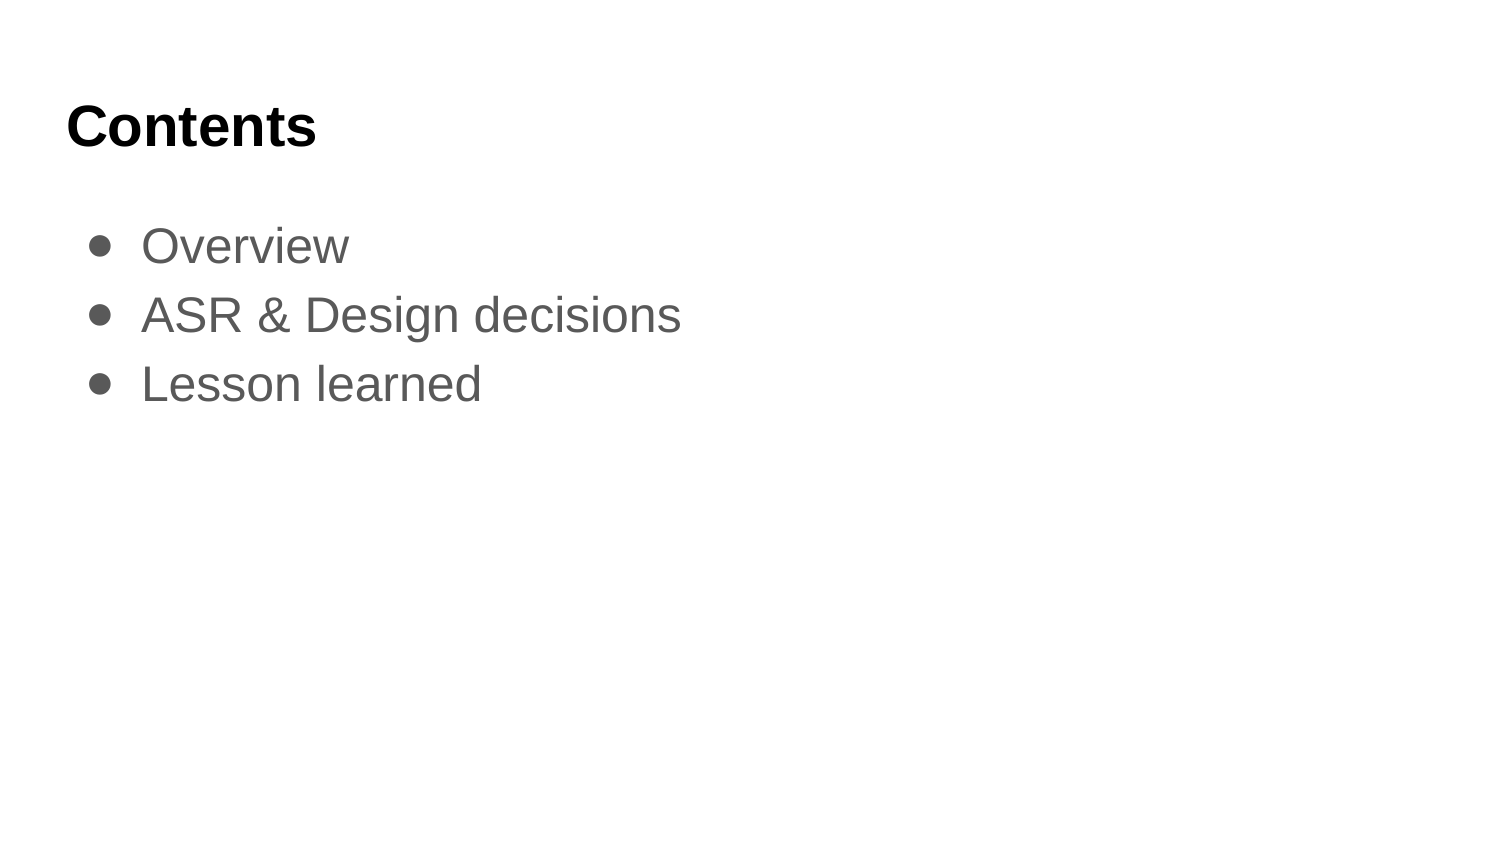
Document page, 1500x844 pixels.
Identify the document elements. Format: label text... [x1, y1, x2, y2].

title Contents [51, 72, 1449, 167]
list Overview ASR & Design decisions Lesson learned [51, 189, 1449, 750]
